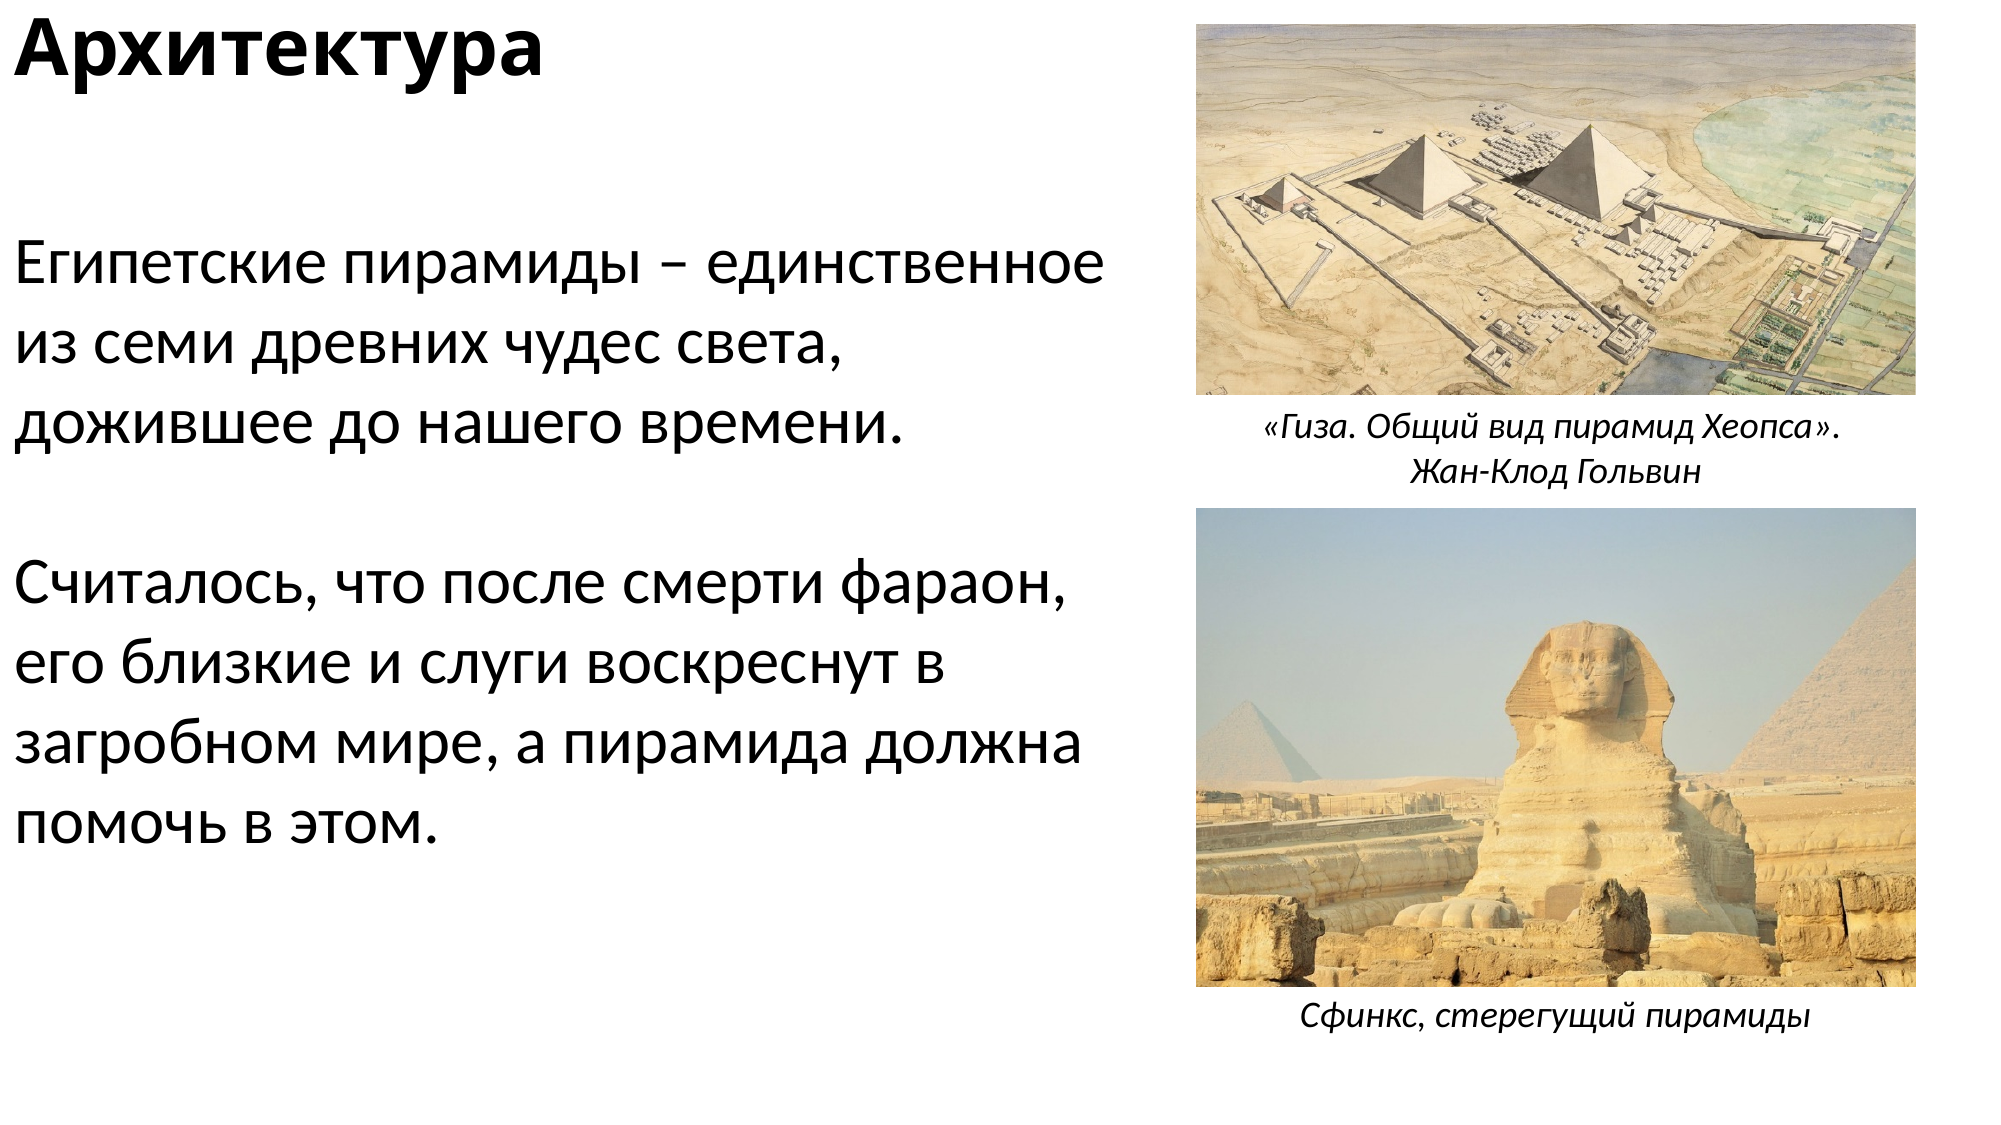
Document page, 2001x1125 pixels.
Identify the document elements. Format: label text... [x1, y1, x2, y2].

text_box «Гиза. Общий вид пирамид Хеопса». Жан-Клод Гольвин [1196, 395, 1916, 499]
text_box Сфинкс, стерегущий пирамиды [1225, 987, 1886, 1042]
picture [1196, 24, 1916, 395]
title Архитектура [0, 0, 2000, 102]
text_box Египетские пирамиды – единственное из семи древних чудес света, дожившее до нашего времени. Считалось, что после смерти фараон, его близкие и слуги воскреснут в загробном мире, а пирамида должна помочь в этом. [0, 209, 1169, 864]
picture [1196, 508, 1916, 987]
